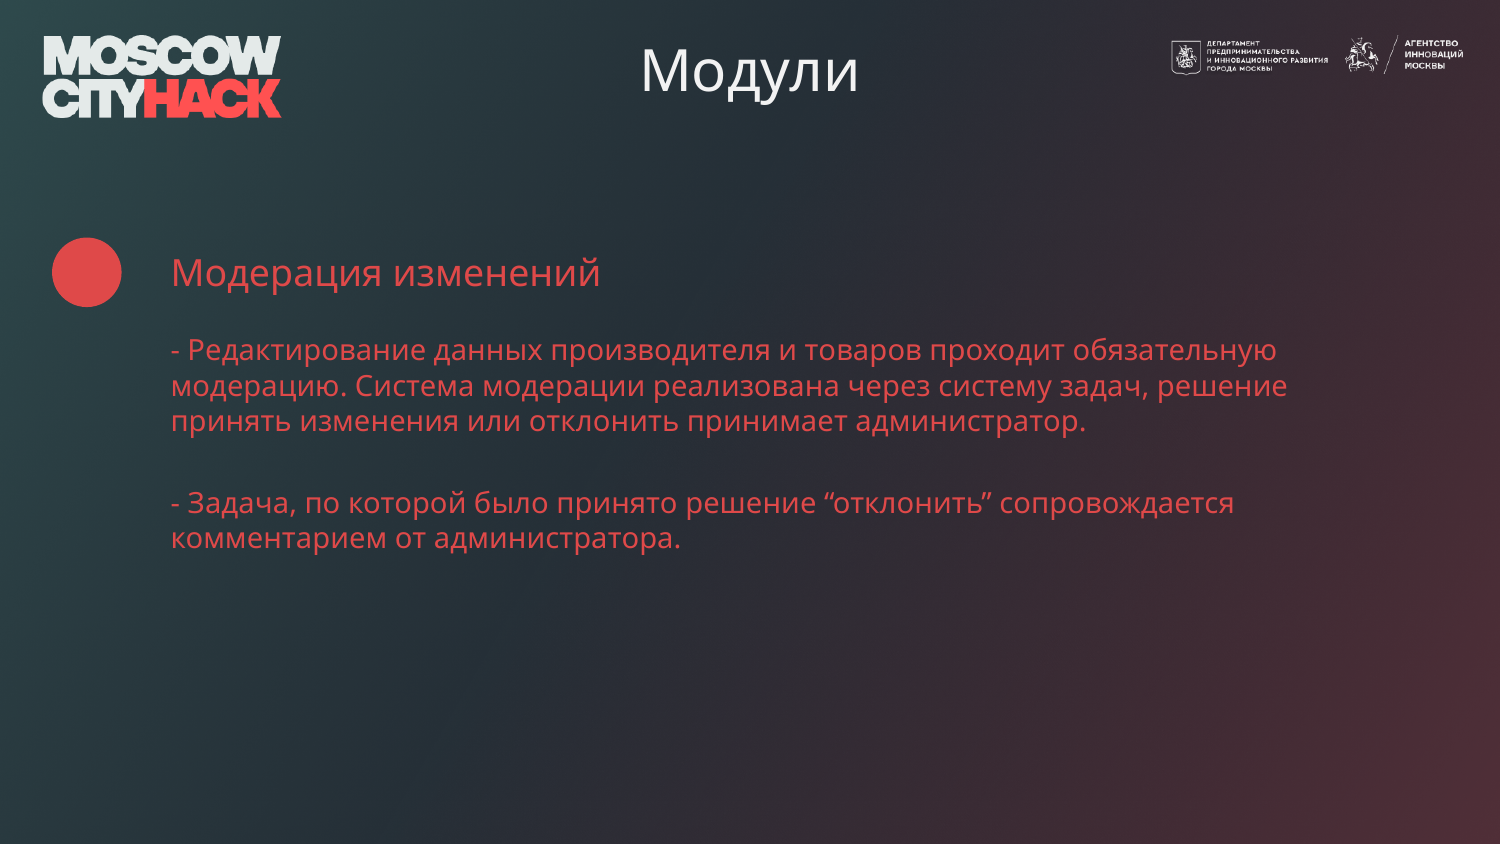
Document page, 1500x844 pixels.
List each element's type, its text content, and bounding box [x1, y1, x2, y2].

title Модули [453, 25, 1047, 121]
list - Редактирование данных производителя и товаров проходит обязательную модерацию. Система модерации реализована через систему задач, решение принять изменения или отклонить принимает администратор. - Задача, по которой было принято решение “отклонить” сопровождается комментарием от администратора. [162, 323, 1365, 563]
picture [0, 0, 1500, 844]
list Модерация изменений [162, 241, 1169, 308]
text_box [52, 237, 122, 308]
